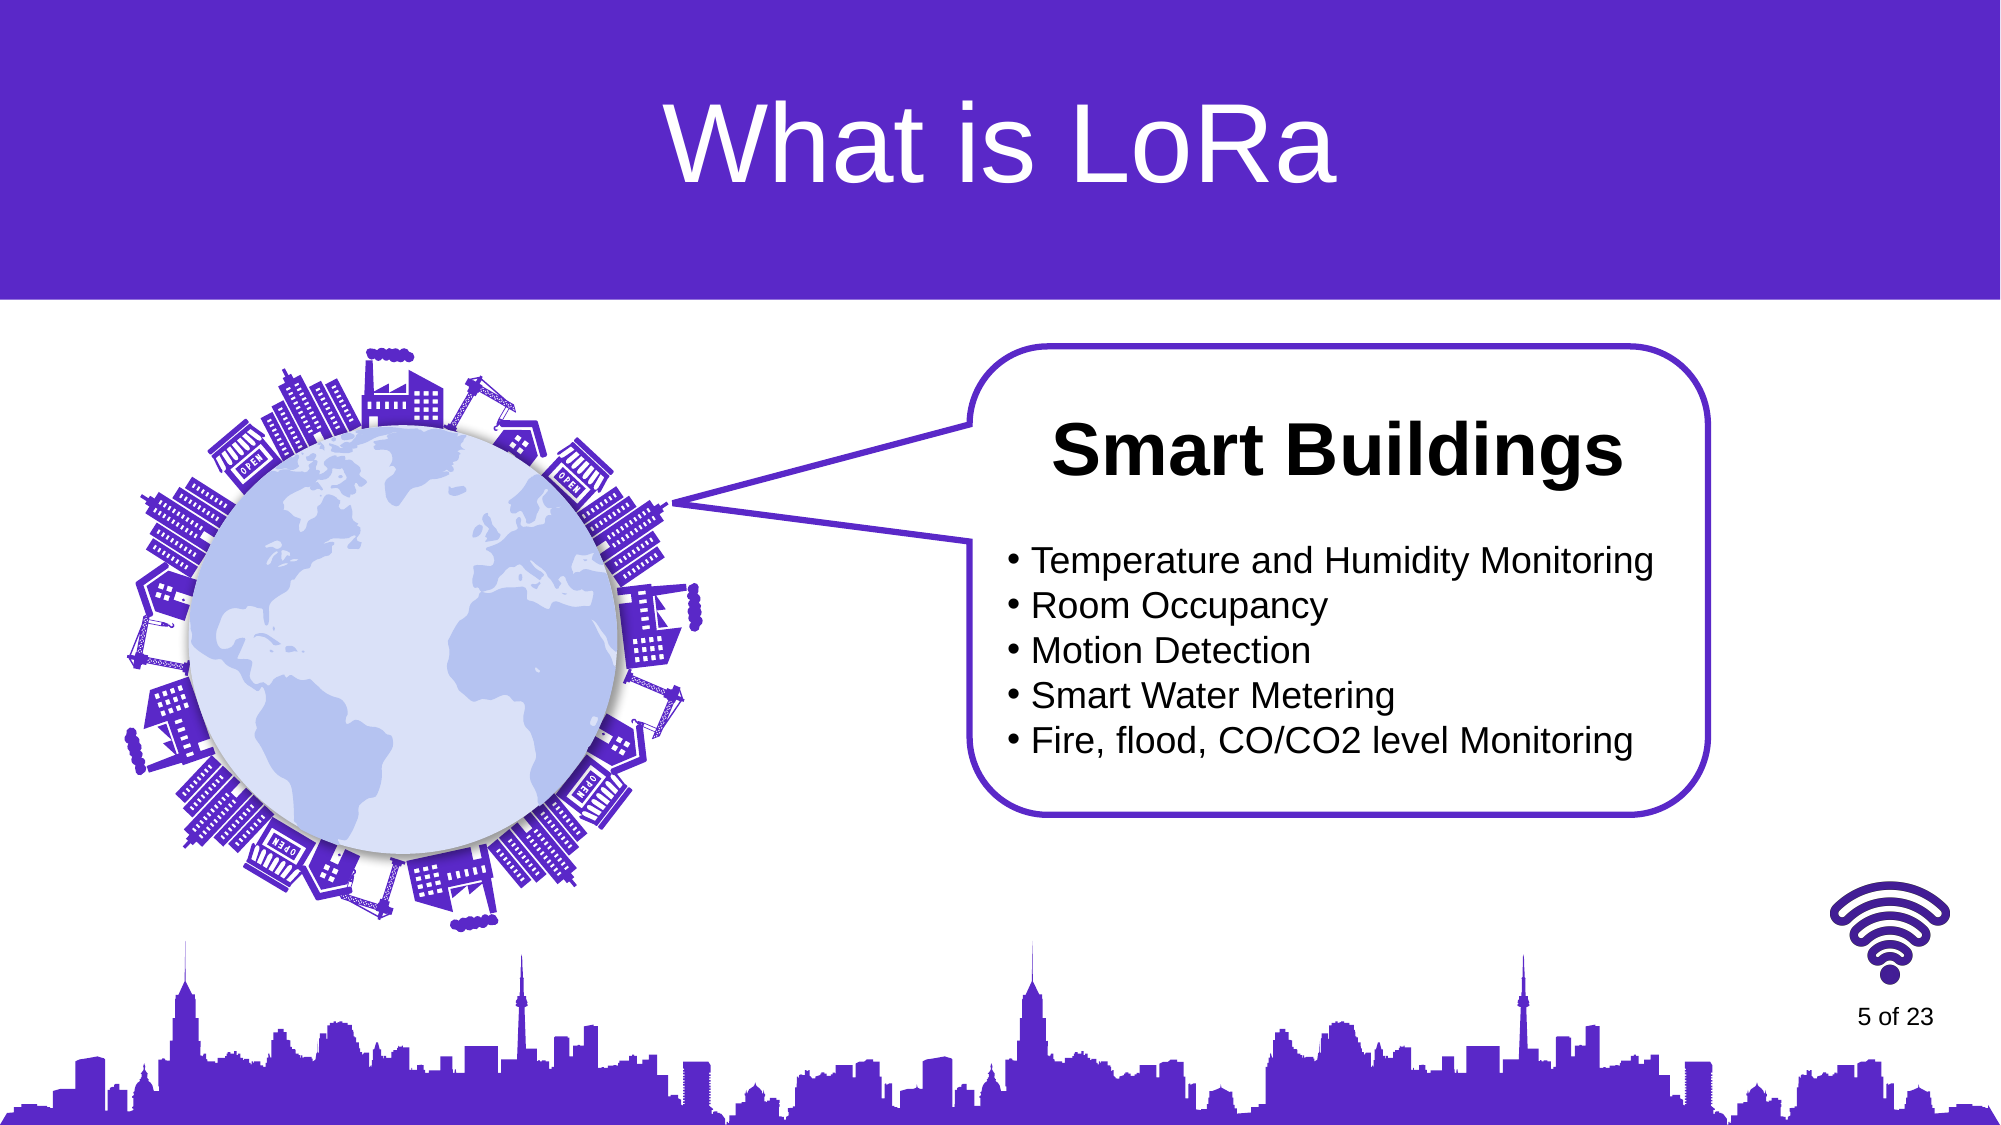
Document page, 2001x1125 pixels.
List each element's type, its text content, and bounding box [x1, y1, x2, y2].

text_box 5 of 23 [1797, 992, 1950, 1038]
list What is LoRa [50, 86, 1950, 206]
text_box Smart Buildings Temperature and Humidity Monitoring Room Occupancy Motion Detection Smart Water Metering Fire, flood, CO/CO2 level Monitoring [701, 345, 1710, 816]
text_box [125, 347, 701, 930]
picture [1830, 873, 1950, 993]
